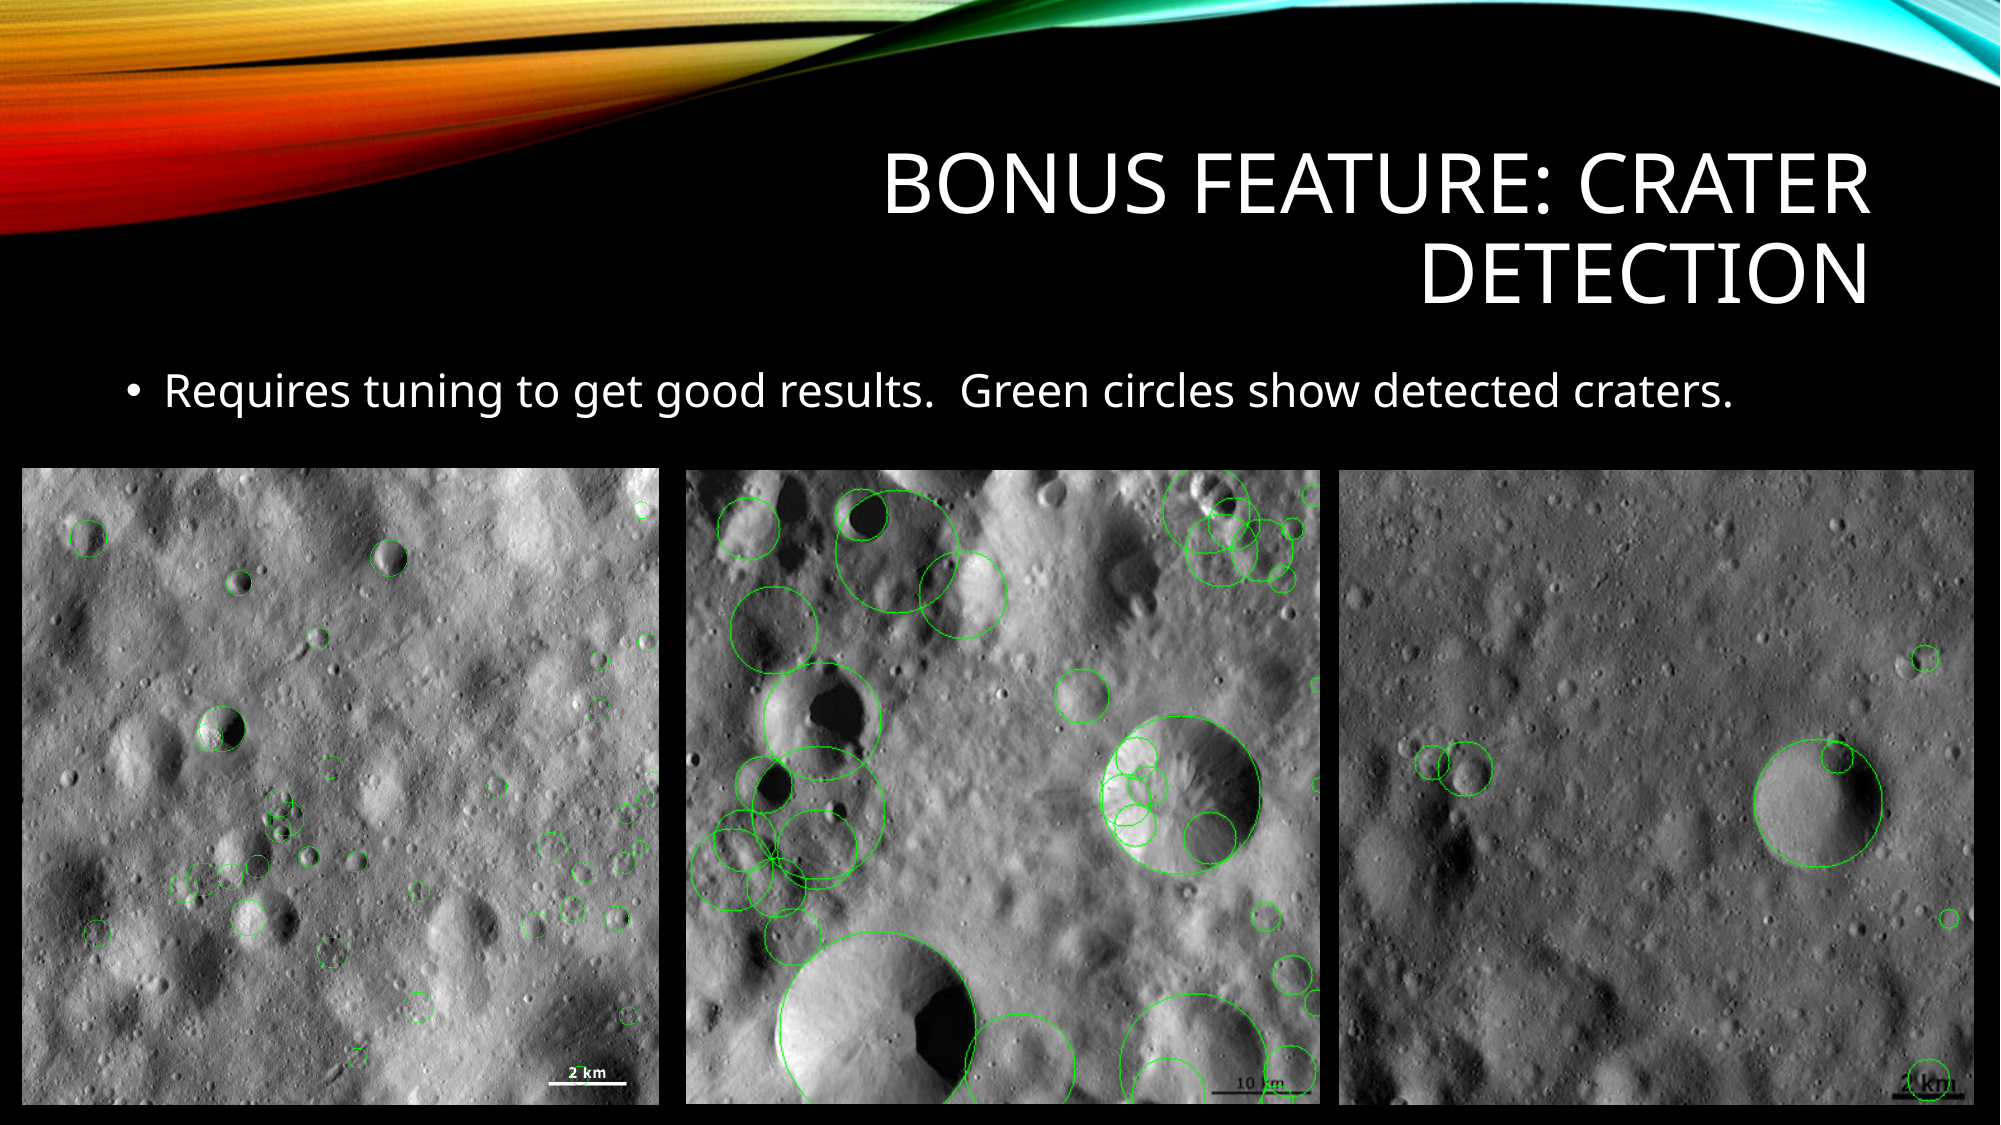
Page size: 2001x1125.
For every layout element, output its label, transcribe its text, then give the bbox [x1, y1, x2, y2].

title Bonus Feature: Crater Detection [474, 125, 1888, 338]
picture [22, 468, 659, 1105]
picture [1339, 469, 1975, 1105]
picture [685, 469, 1321, 1105]
list Requires tuning to get good results. Green circles show detected craters. [110, 360, 1886, 1021]
picture [0, 0, 2000, 237]
